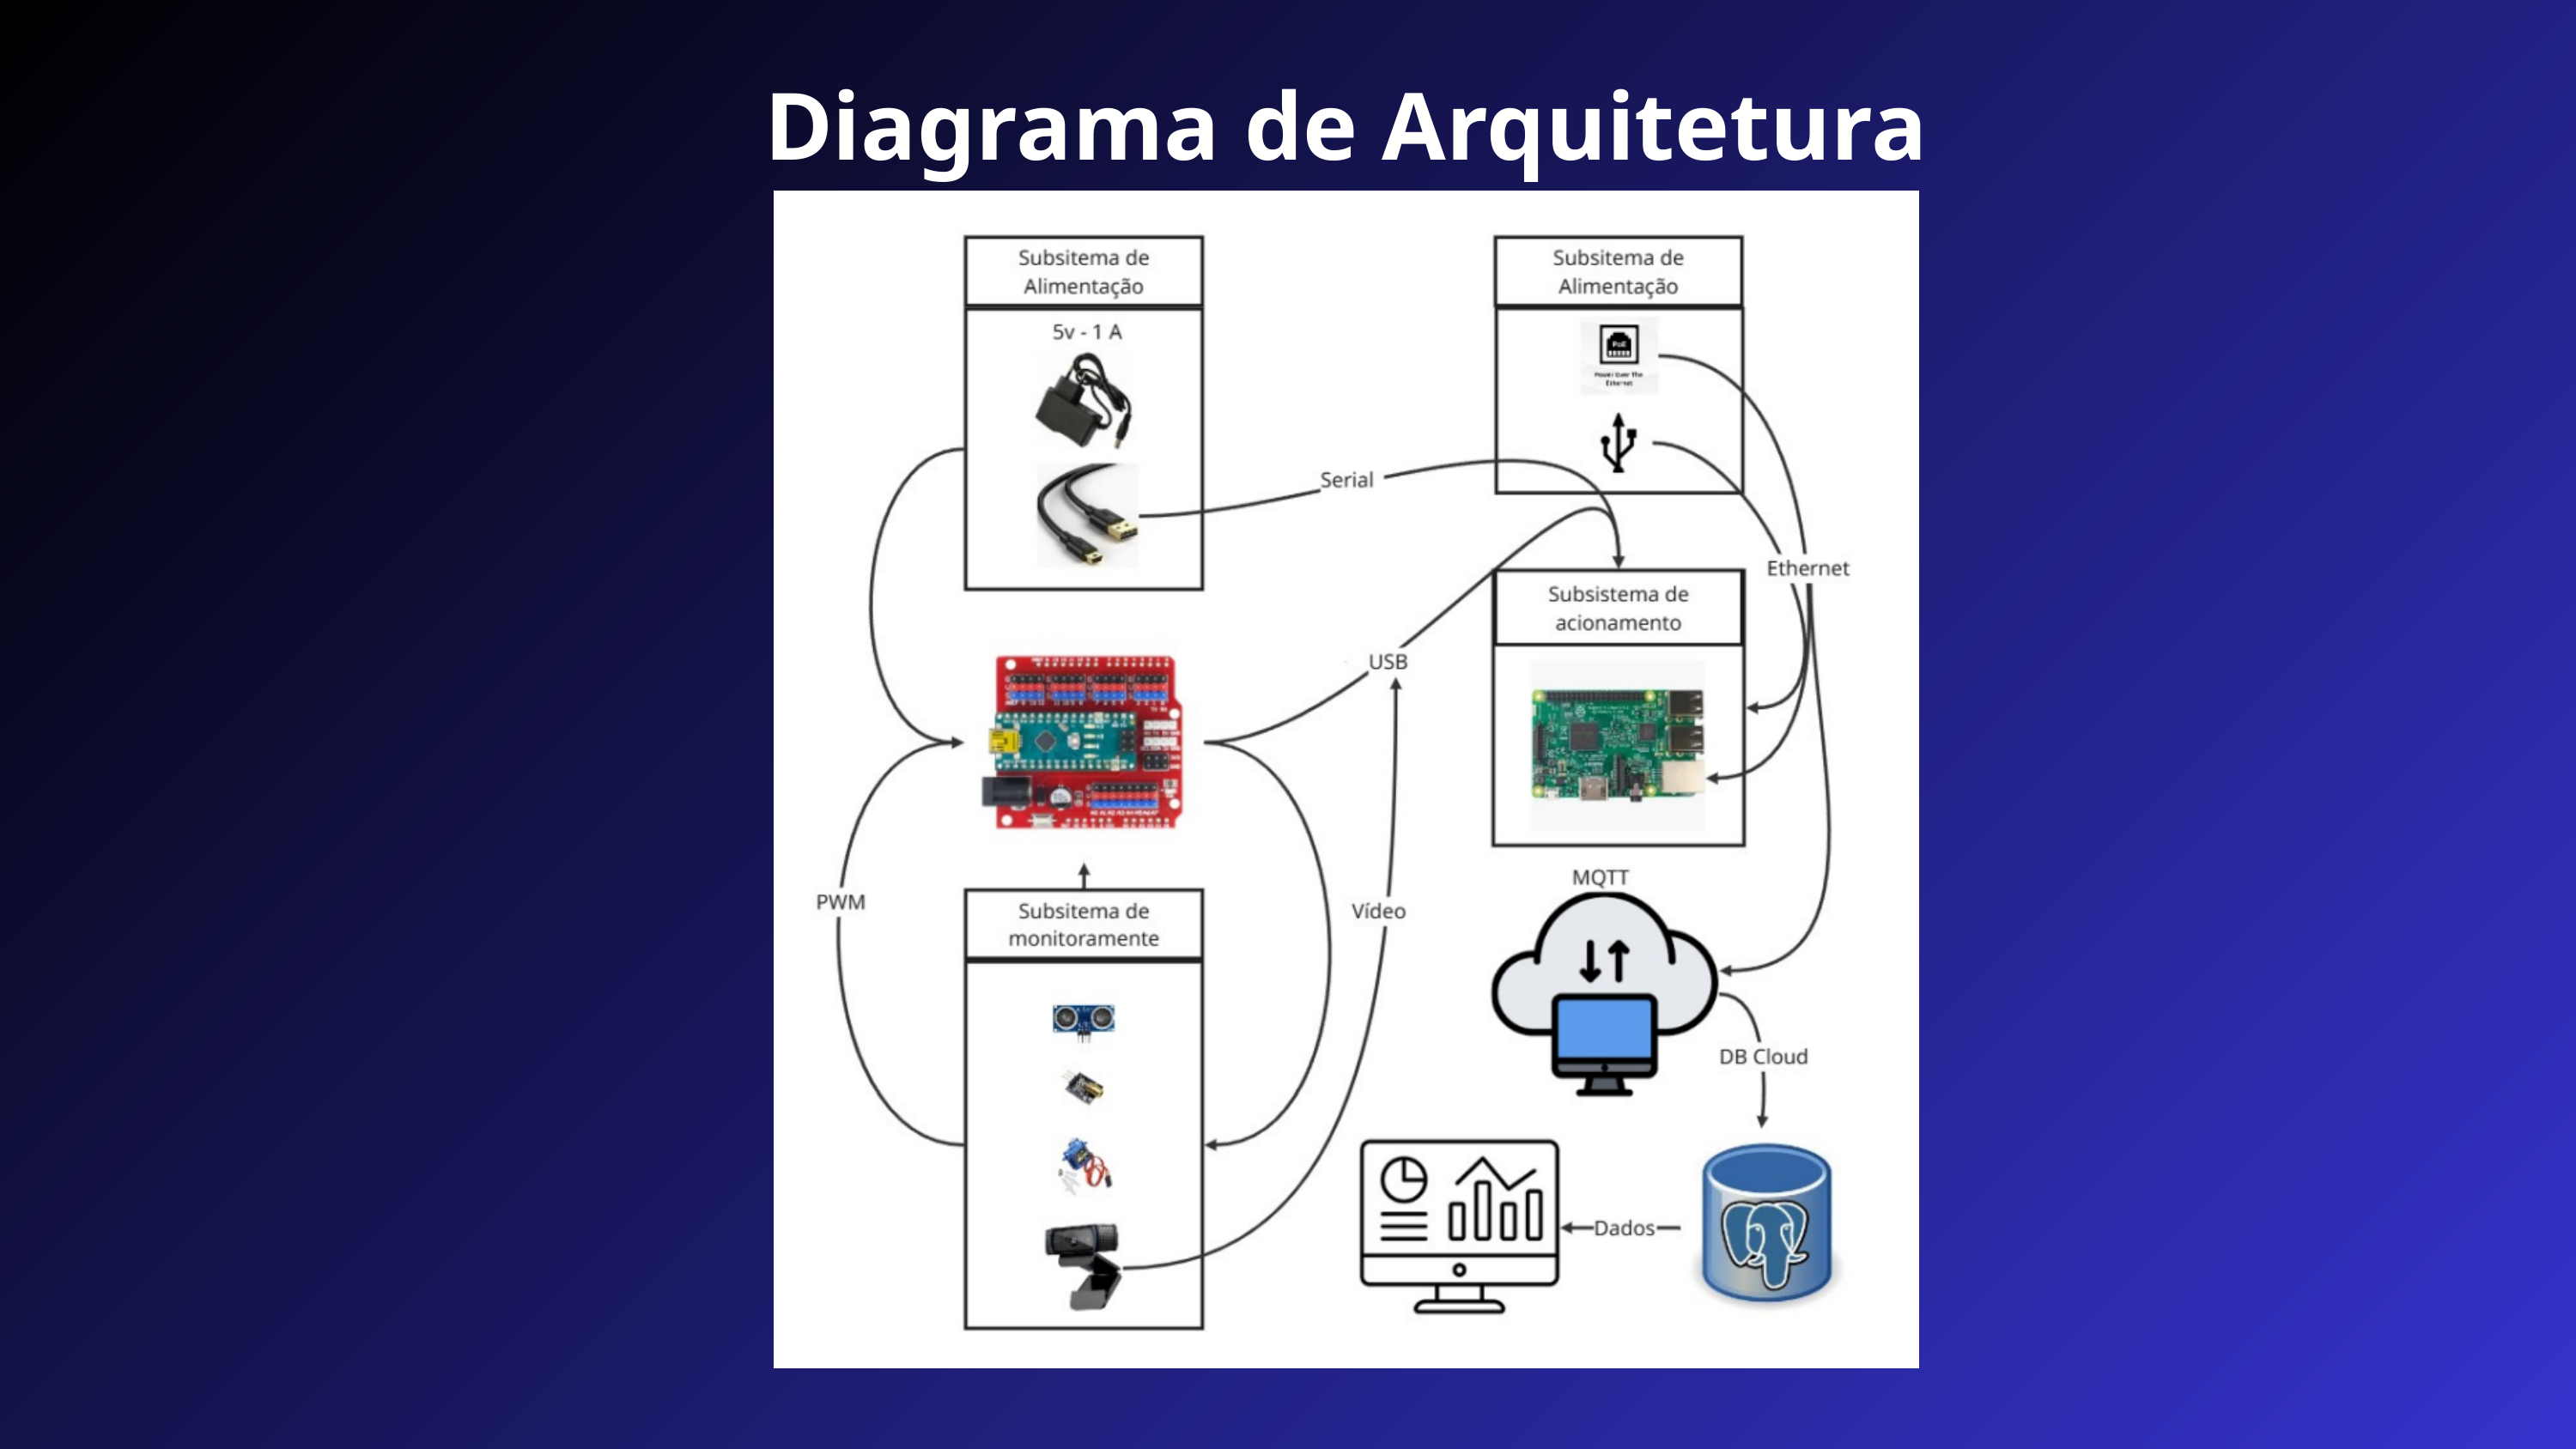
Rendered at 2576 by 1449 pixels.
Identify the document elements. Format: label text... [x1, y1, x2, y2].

text_box Diagrama de Arquitetura [744, 48, 1948, 179]
text_box [774, 191, 1919, 1368]
